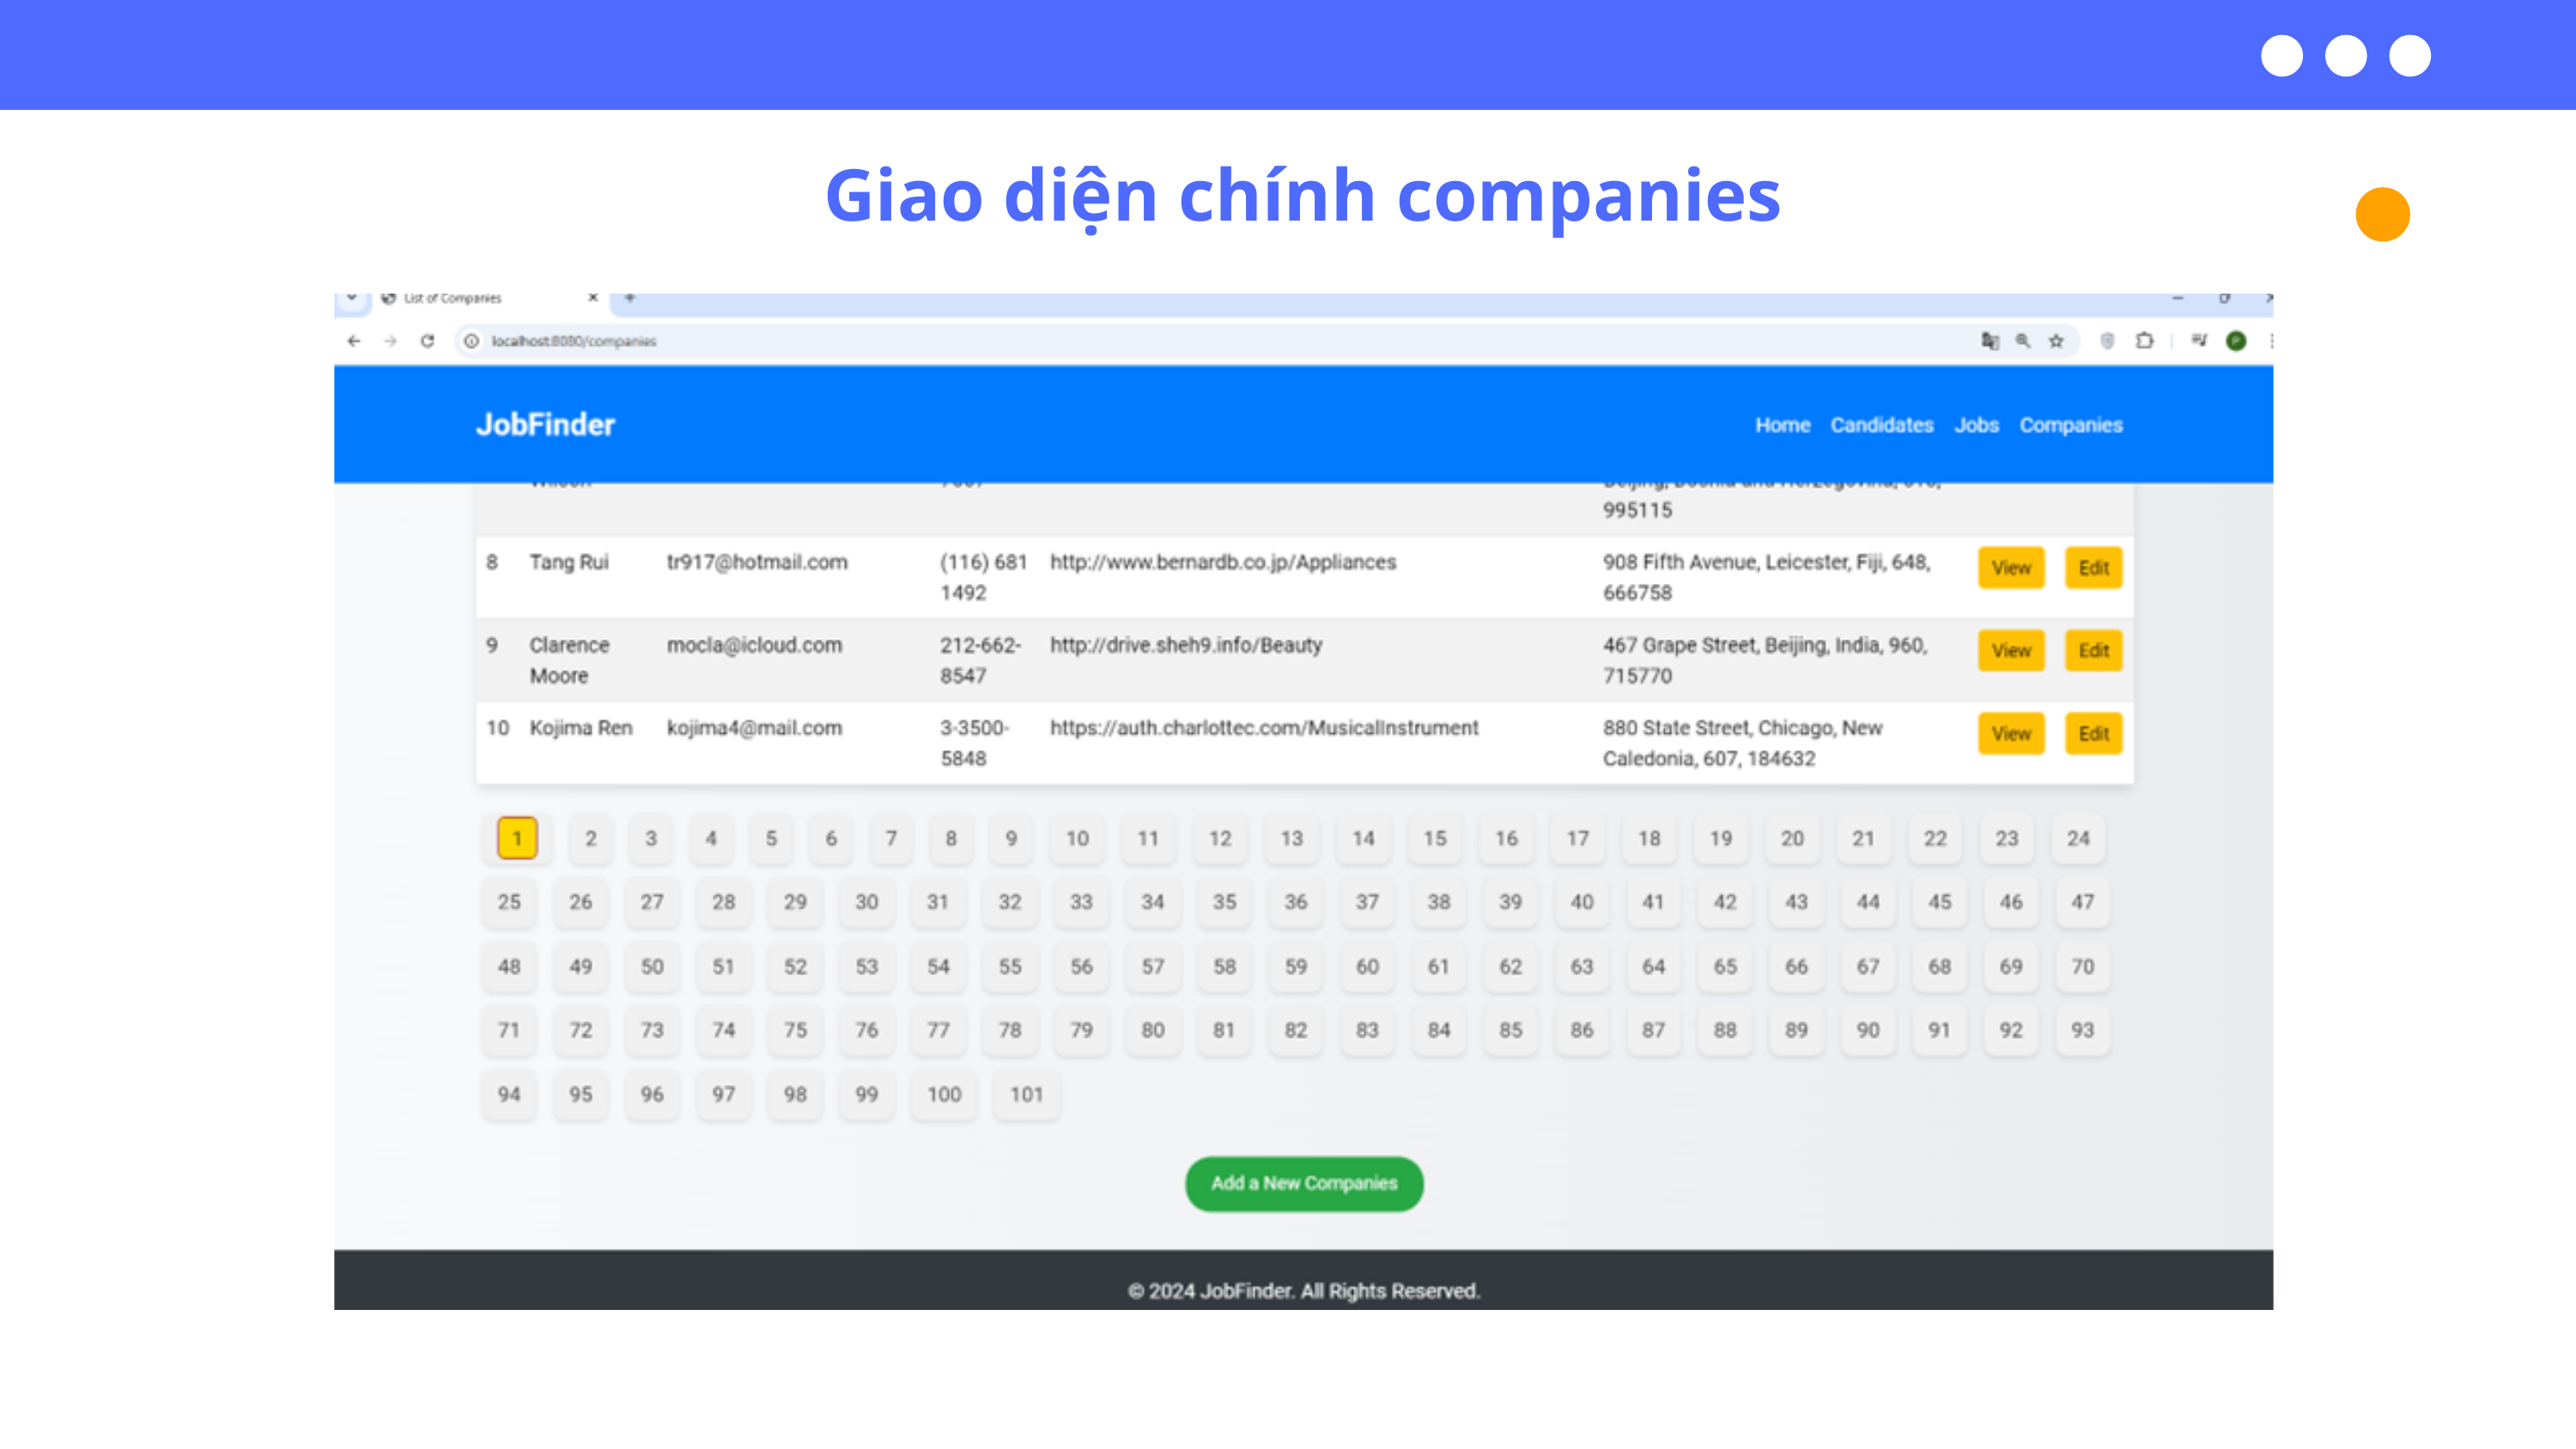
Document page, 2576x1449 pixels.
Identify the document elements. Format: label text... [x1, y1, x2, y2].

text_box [2261, 34, 2304, 77]
text_box Giao diện chính companies [444, 135, 2164, 236]
text_box [334, 294, 2274, 1310]
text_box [2324, 34, 2367, 77]
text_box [0, 0, 2576, 110]
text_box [2389, 34, 2432, 77]
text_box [2355, 186, 2411, 242]
